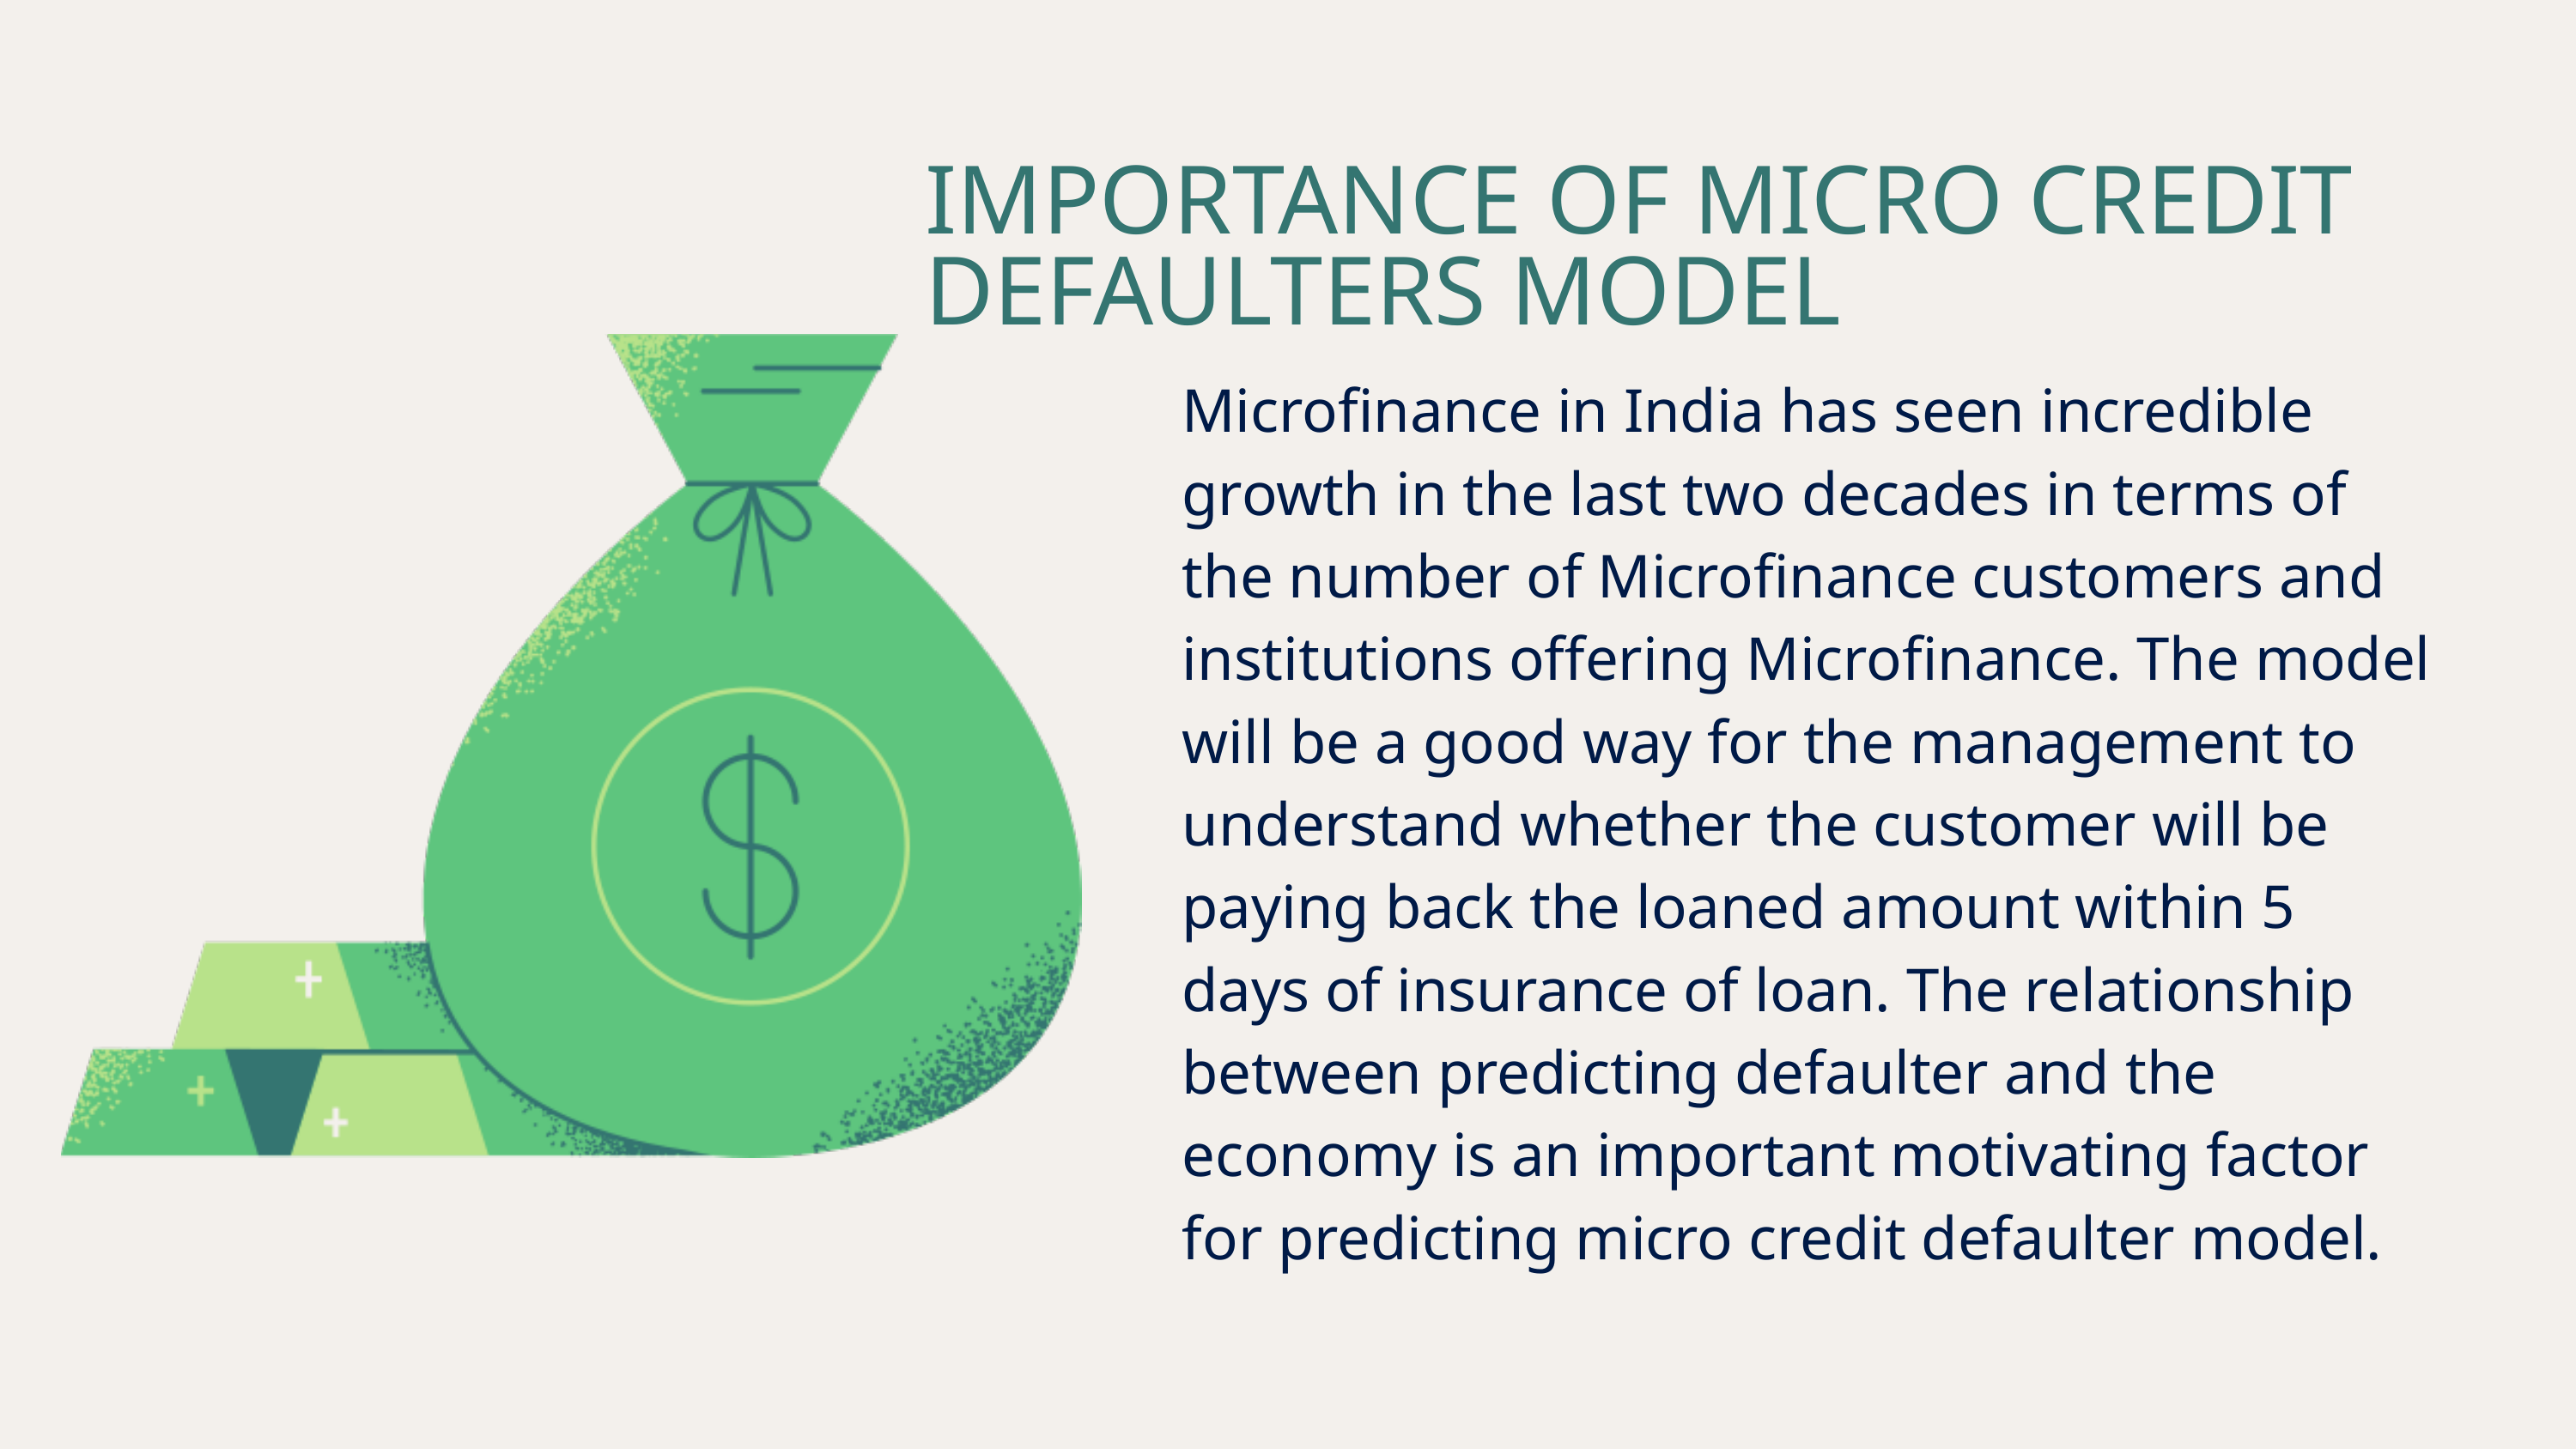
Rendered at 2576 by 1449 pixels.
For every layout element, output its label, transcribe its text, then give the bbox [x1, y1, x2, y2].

text_box Microfinance in India has seen incredible growth in the last two decades in terms of the number of Microfinance customers and institutions offering Microfinance. The model will be a good way for the management to understand whether the customer will be paying back the loaned amount within 5 days of insurance of loan. The relationship between predicting defaulter and the economy is an important motivating factor for predicting micro credit defaulter model. [1182, 361, 2432, 1271]
text_box IMPORTANCE OF MICRO CREDIT DEFAULTERS MODEL [925, 161, 2432, 344]
picture [61, 334, 1082, 1158]
